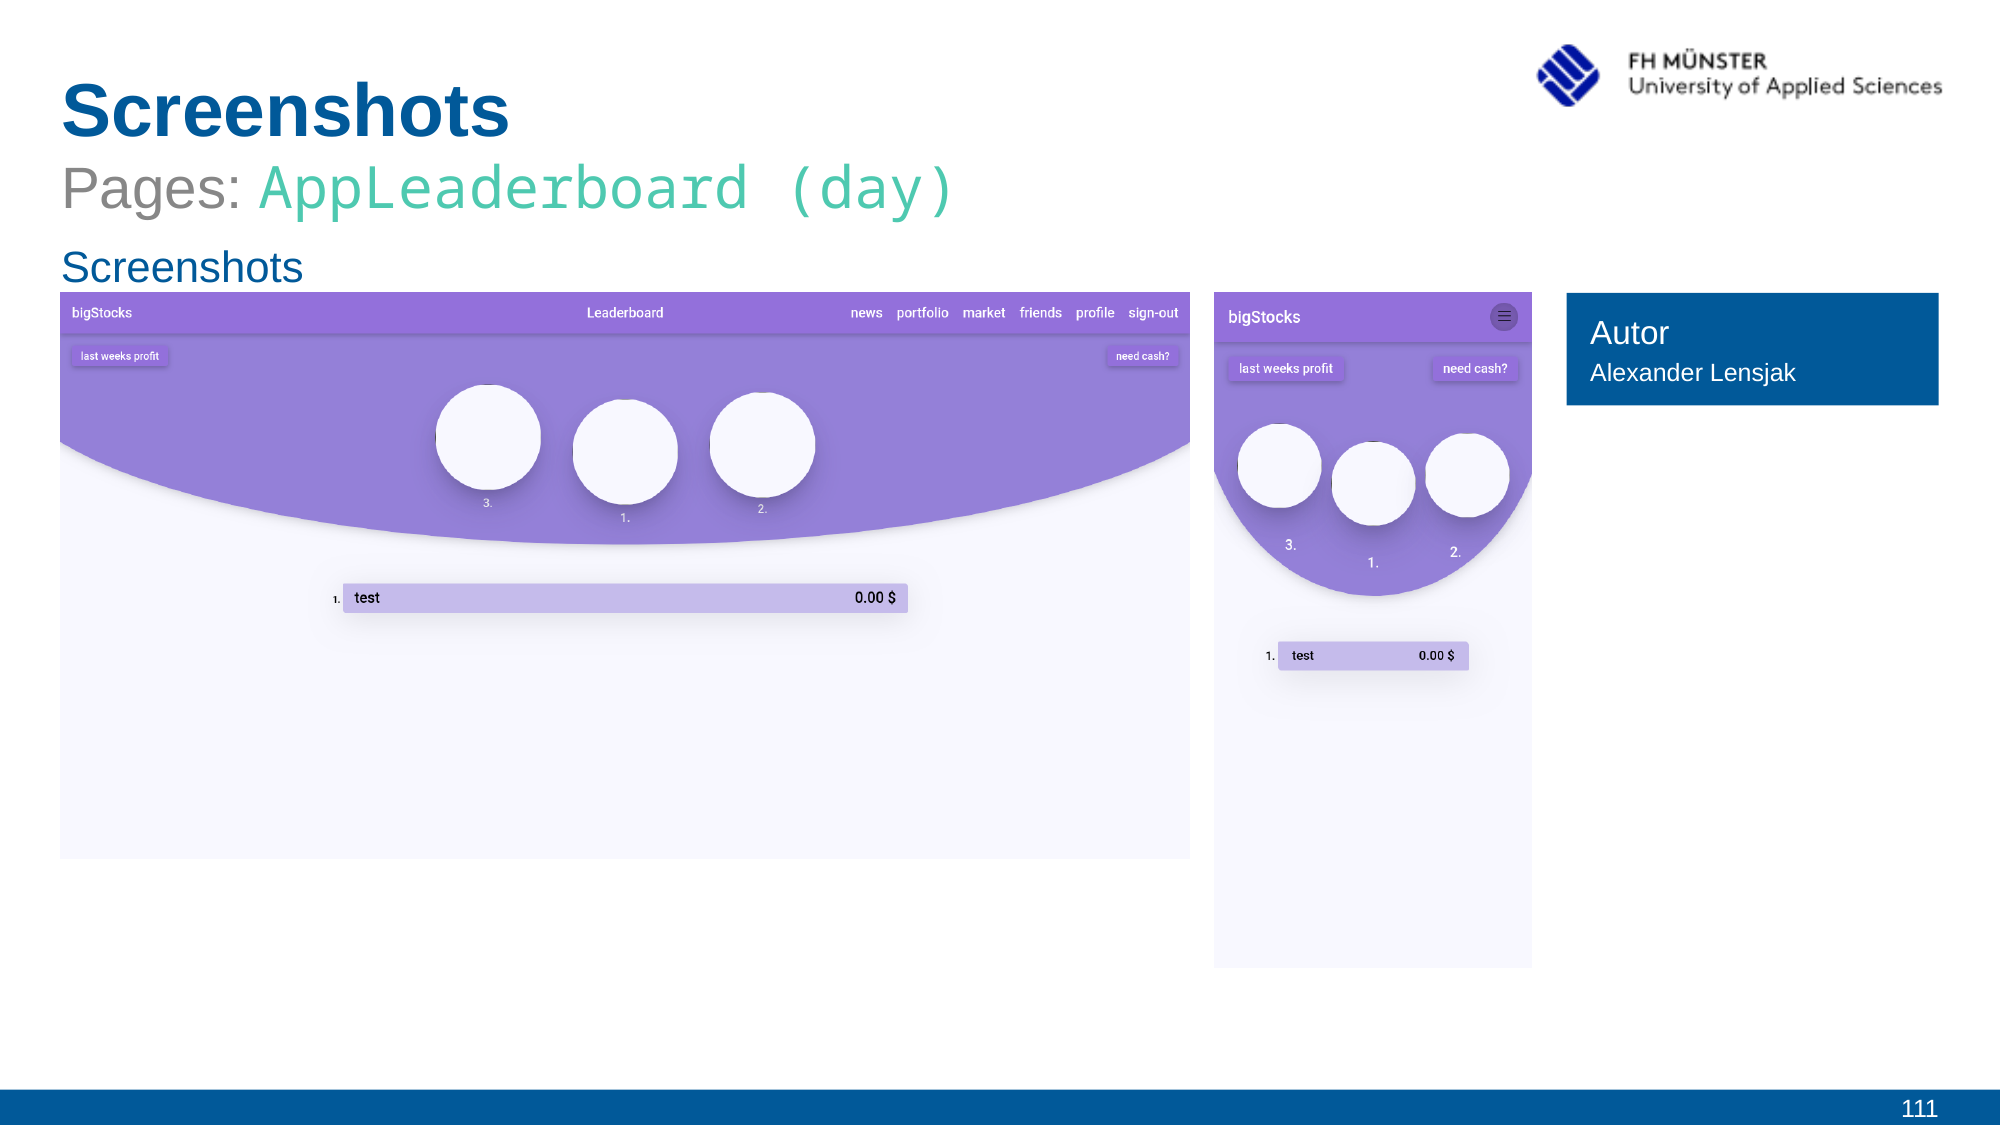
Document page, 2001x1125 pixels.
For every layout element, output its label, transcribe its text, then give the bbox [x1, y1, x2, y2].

text_box [1566, 292, 1939, 406]
picture [1214, 292, 1532, 968]
picture [60, 292, 1190, 859]
title Screenshots [60, 61, 1508, 143]
list Pages: AppLeaderboard (day) [60, 143, 1508, 226]
text_box Screenshots [60, 239, 1508, 292]
text_box Autor [1590, 311, 1916, 352]
text_box Alexander Lensjak [1590, 356, 1916, 387]
